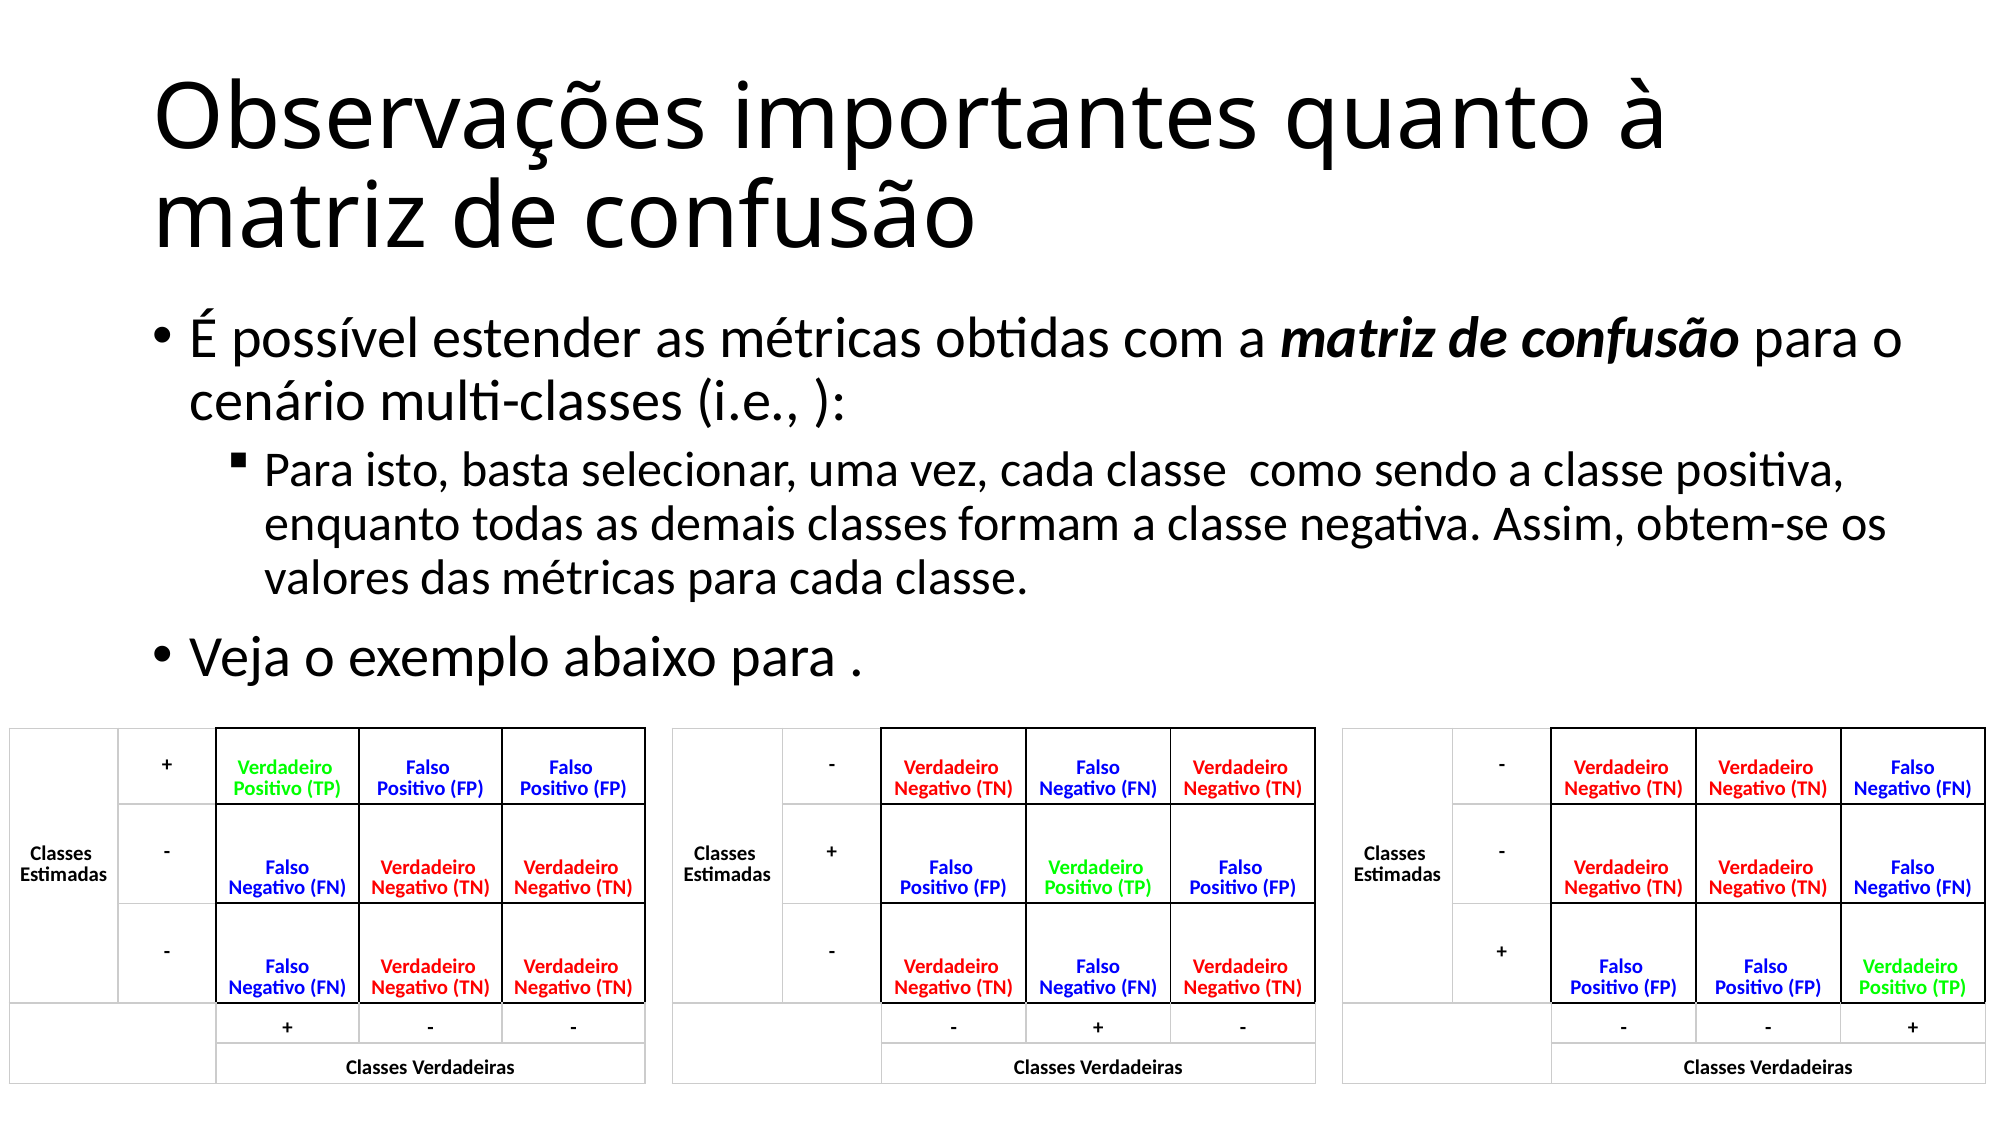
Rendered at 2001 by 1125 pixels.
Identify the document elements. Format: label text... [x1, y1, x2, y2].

table_cell Verdadeiro Positivo (TP) [1027, 805, 1170, 902]
table_cell [1343, 1004, 1551, 1083]
table_cell - [1552, 1004, 1695, 1042]
table_cell Falso Negativo (FN) [217, 805, 358, 902]
table_cell [673, 1004, 881, 1083]
table_cell Falso Positivo (FP) [1171, 805, 1314, 902]
table_header - [783, 729, 880, 803]
table_cell Falso Positivo (FP) [1552, 904, 1695, 1002]
table_cell - [1697, 1004, 1840, 1042]
table_cell Verdadeiro Negativo (TN) [1171, 904, 1314, 1002]
table_header Verdadeiro Positivo (TP) [217, 729, 358, 803]
table_cell Verdadeiro Positivo (TP) [1842, 904, 1984, 1002]
table_header Classes Estimadas [673, 729, 782, 1002]
table_cell Falso Positivo (FP) [1697, 904, 1840, 1002]
table_cell Classes Verdadeiras [217, 1044, 644, 1083]
table_cell Verdadeiro Negativo (TN) [1552, 805, 1695, 902]
table_cell Verdadeiro Negativo (TN) [360, 805, 501, 902]
table_cell + [217, 1004, 358, 1042]
table_cell - [503, 1004, 644, 1042]
table_cell Classes Verdadeiras [1552, 1044, 1985, 1083]
table_cell Falso Negativo (FN) [1842, 805, 1984, 902]
table_header Verdadeiro Negativo (TN) [1171, 729, 1314, 803]
table_header - [1453, 729, 1550, 803]
table_cell - [1171, 1004, 1315, 1042]
table_cell + [783, 805, 880, 903]
table_header Falso Negativo (FN) [1842, 729, 1984, 803]
table_header Verdadeiro Negativo (TN) [1697, 729, 1840, 803]
table_cell Classes Verdadeiras [882, 1044, 1315, 1083]
table_cell + [1453, 904, 1550, 1002]
table_cell [10, 1004, 215, 1083]
table_cell Falso Negativo (FN) [217, 904, 358, 1002]
table_cell - [783, 904, 880, 1002]
table_cell - [360, 1004, 501, 1042]
table_cell Falso Positivo (FP) [882, 805, 1025, 902]
table_header Falso Negativo (FN) [1027, 729, 1170, 803]
table_cell Verdadeiro Negativo (TN) [1697, 805, 1840, 902]
table_cell - [1453, 805, 1550, 903]
table_header Falso Positivo (FP) [503, 729, 644, 803]
table_cell Verdadeiro Negativo (TN) [882, 904, 1025, 1002]
table_header + [119, 729, 215, 803]
table_cell Verdadeiro Negativo (TN) [503, 904, 644, 1002]
table_header Verdadeiro Negativo (TN) [1552, 729, 1695, 803]
title Observações importantes quanto à matriz de confusão [137, 59, 1975, 278]
table_cell Verdadeiro Negativo (TN) [360, 904, 501, 1002]
table_header Falso Positivo (FP) [360, 729, 501, 803]
table_cell - [119, 904, 215, 1002]
table_cell Verdadeiro Negativo (TN) [503, 805, 644, 902]
table_cell + [1841, 1004, 1985, 1042]
table_header Verdadeiro Negativo (TN) [882, 729, 1025, 803]
table_header Classes Estimadas [10, 729, 117, 1002]
table_cell - [882, 1004, 1025, 1042]
table_cell Falso Negativo (FN) [1027, 904, 1170, 1002]
table_cell + [1027, 1004, 1170, 1042]
table_cell - [119, 805, 215, 903]
table_header Classes Estimadas [1343, 729, 1452, 1002]
